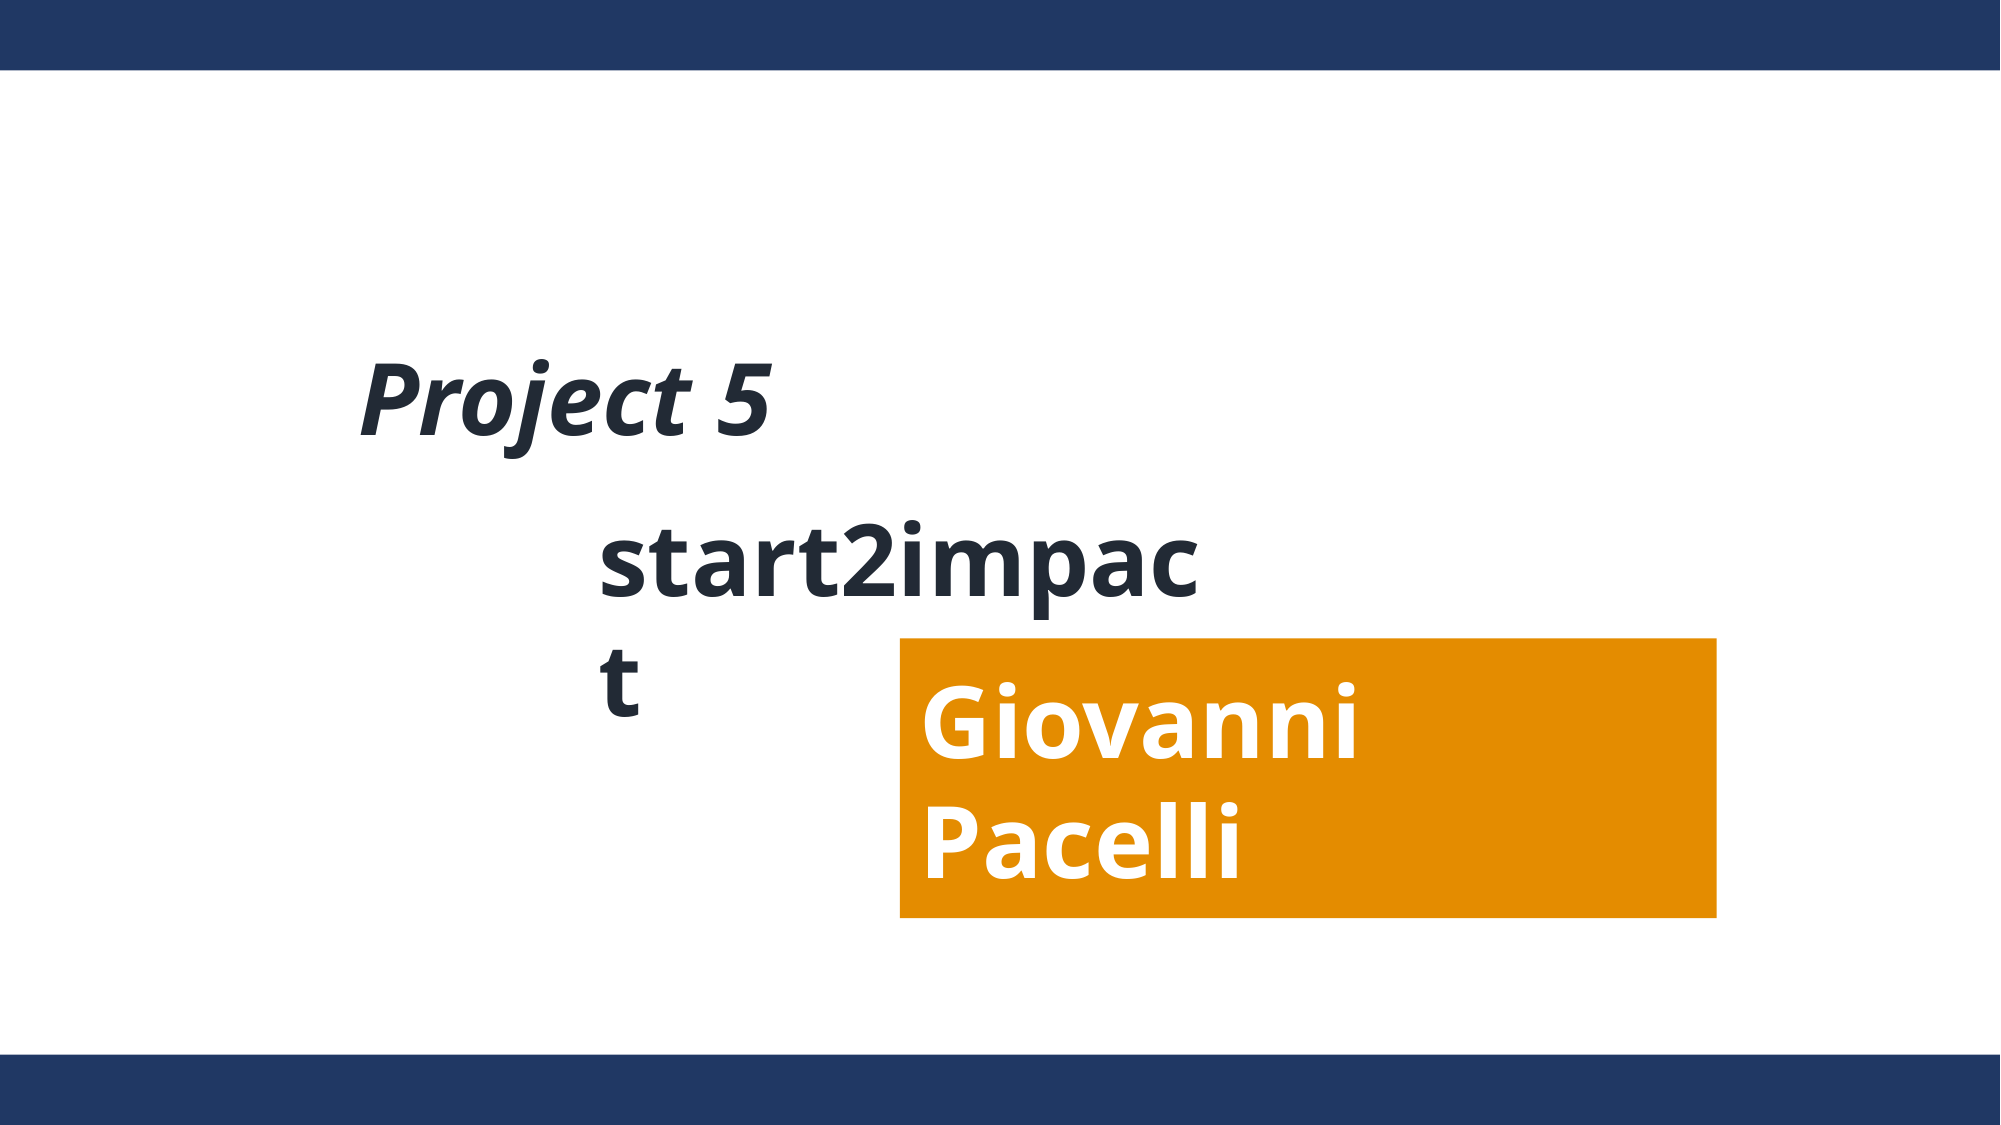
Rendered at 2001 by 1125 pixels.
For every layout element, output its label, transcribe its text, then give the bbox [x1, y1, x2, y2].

text_box Giovanni Pacelli [899, 638, 1717, 919]
text_box start2impact [578, 476, 1258, 757]
text_box [0, 1054, 2000, 1125]
text_box Project 5 [338, 315, 819, 476]
text_box [0, 0, 2000, 71]
